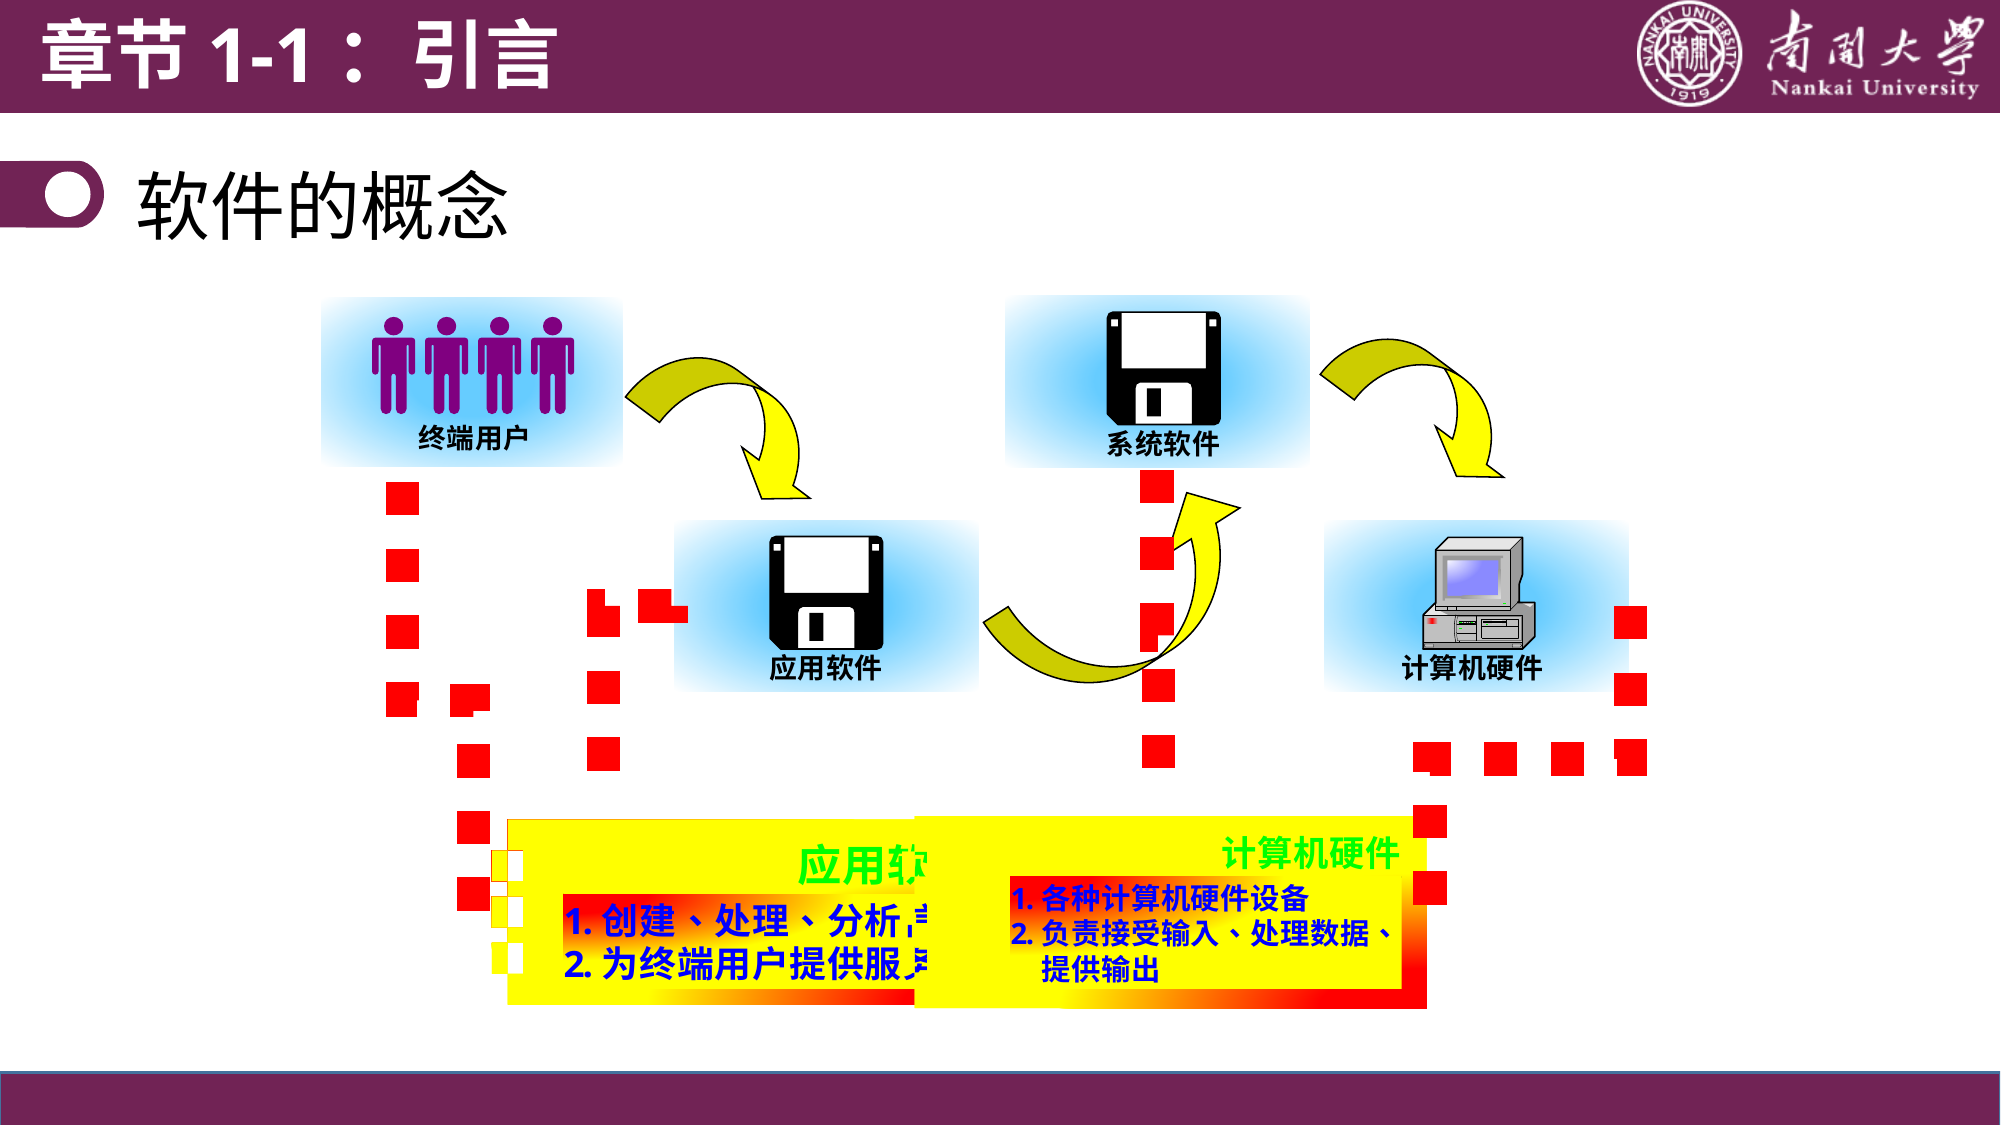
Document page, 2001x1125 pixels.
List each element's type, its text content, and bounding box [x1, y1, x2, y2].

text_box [603, 605, 672, 801]
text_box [671, 517, 982, 695]
text_box [627, 357, 811, 499]
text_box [1429, 605, 1631, 913]
text_box [994, 637, 1188, 683]
text_box 章节1-1：引言 [24, 0, 1025, 116]
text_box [1002, 292, 1312, 471]
text_box [1320, 339, 1504, 478]
text_box [1172, 492, 1240, 634]
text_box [316, 293, 627, 471]
title 软件的概念 [120, 130, 1620, 259]
picture [1637, 0, 2001, 110]
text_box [1321, 517, 1631, 695]
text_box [0, 160, 104, 228]
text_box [219, 665, 603, 736]
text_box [898, 812, 1430, 1012]
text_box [484, 812, 898, 1012]
